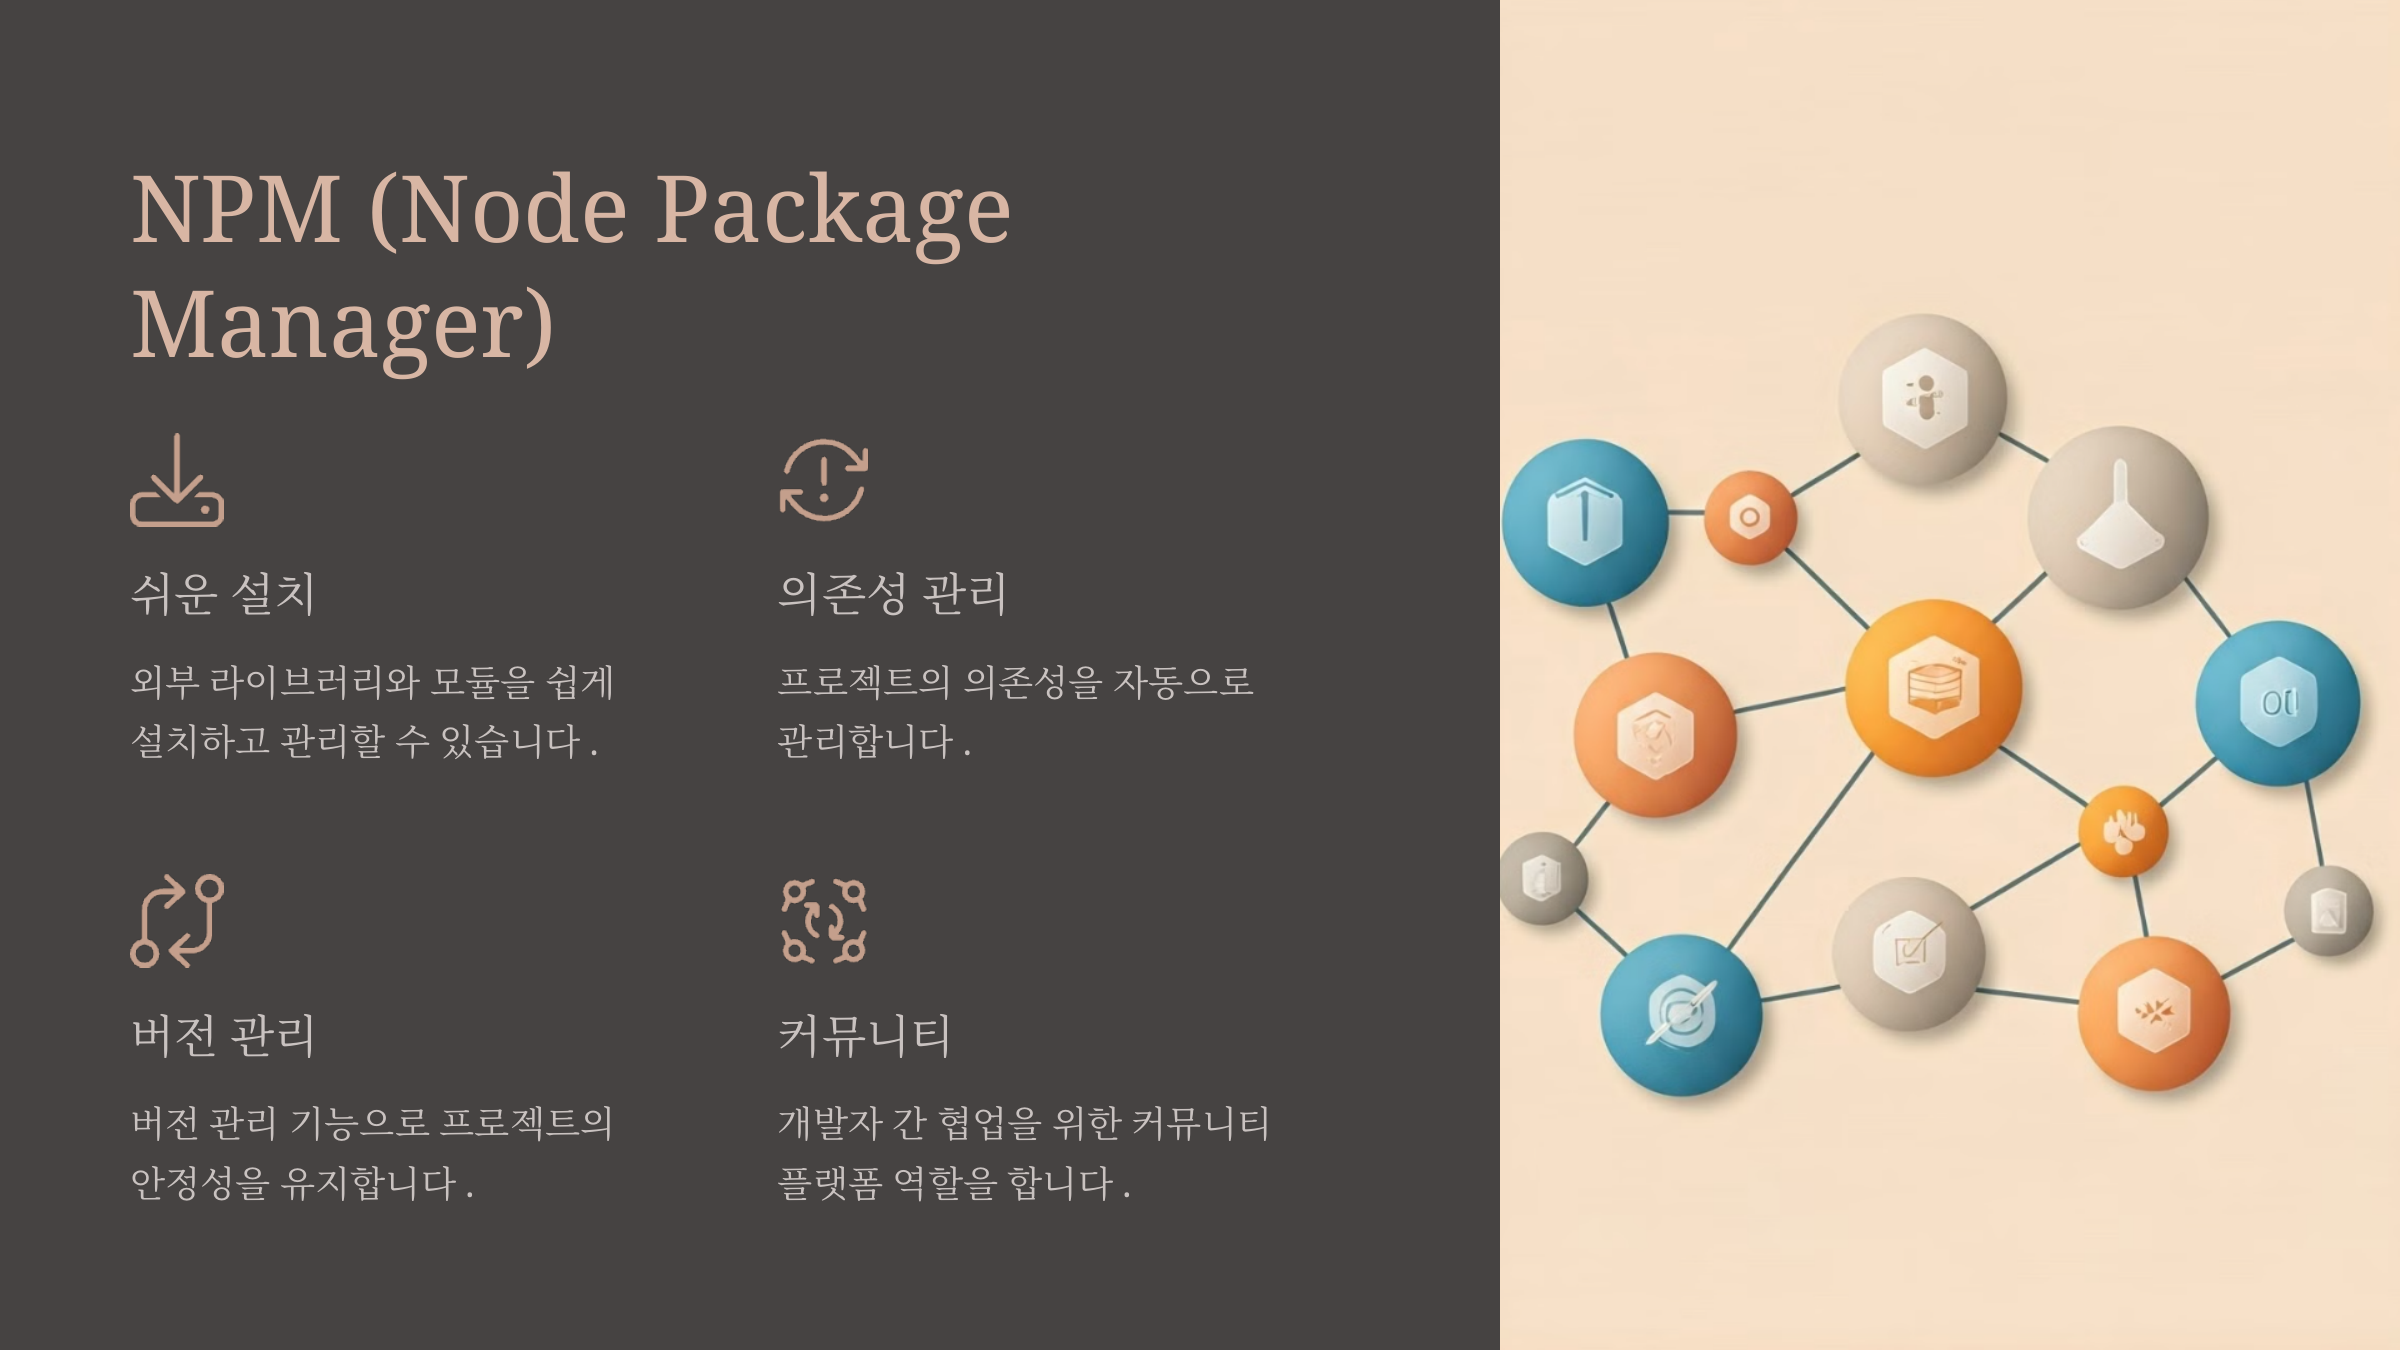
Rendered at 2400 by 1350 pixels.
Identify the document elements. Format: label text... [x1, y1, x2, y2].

text_box 쉬운 설치 [130, 563, 596, 622]
text_box 외부 라이브러리와 모듈을 쉽게 설치하고 관리할 수 있습니다. [130, 644, 722, 764]
text_box 버전 관리 기능으로 프로젝트의 안정성을 유지합니다. [130, 1085, 722, 1205]
picture [777, 874, 871, 968]
picture [130, 874, 224, 968]
text_box 개발자 간 협업을 위한 커뮤니티 플랫폼 역할을 합니다. [777, 1085, 1370, 1205]
text_box 커뮤니티 [777, 1005, 1243, 1064]
text_box 버전 관리 [130, 1005, 596, 1064]
picture [1499, 0, 2400, 1350]
picture [777, 433, 871, 527]
text_box 프로젝트의 의존성을 자동으로 관리합니다. [777, 644, 1370, 764]
picture [130, 433, 224, 527]
text_box 의존성 관리 [777, 563, 1243, 622]
text_box NPM (Node Package Manager) [130, 145, 1370, 378]
